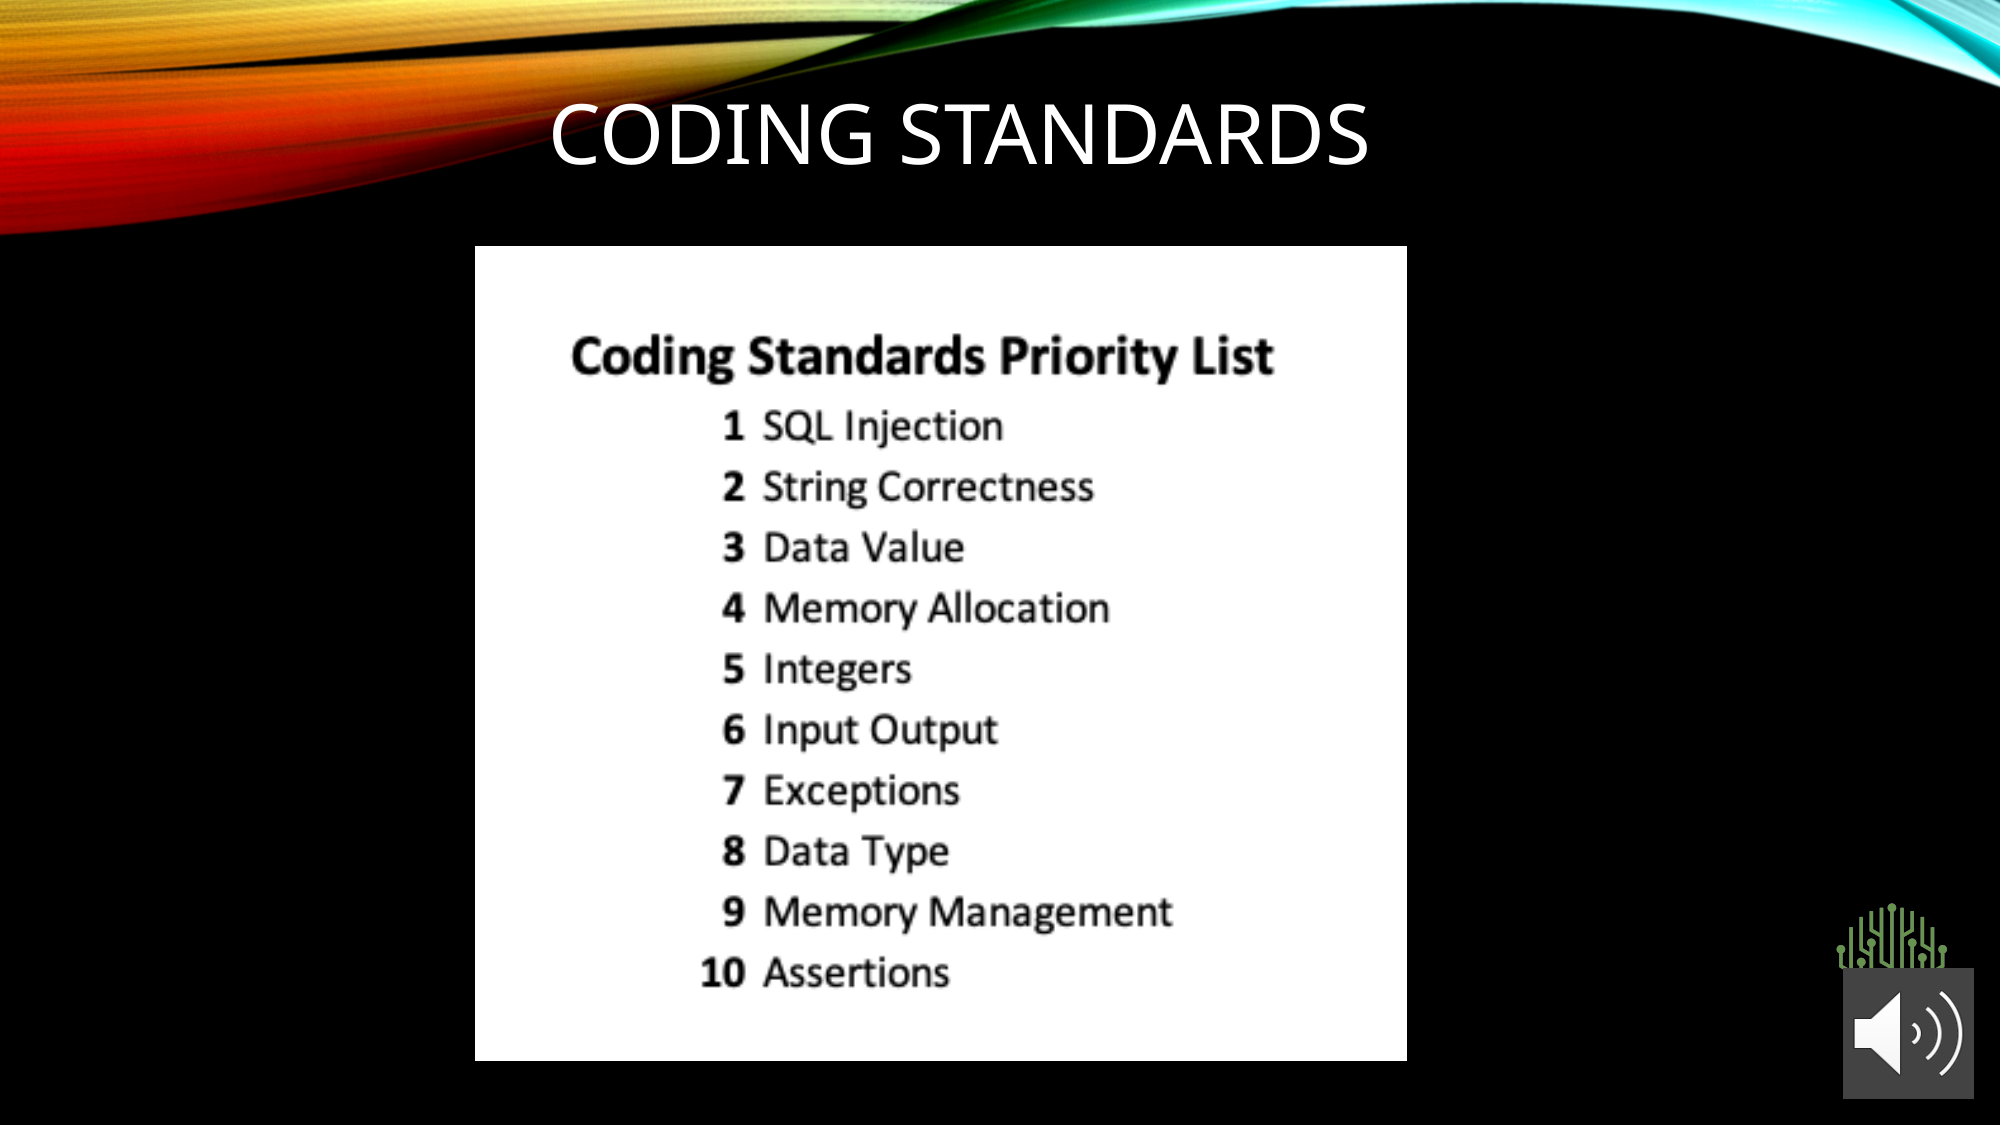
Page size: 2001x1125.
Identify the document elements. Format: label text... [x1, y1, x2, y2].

title CODING STANDARDS [424, 64, 1388, 211]
picture [475, 245, 1407, 1061]
picture [0, 0, 2000, 237]
picture [1817, 892, 1976, 1101]
